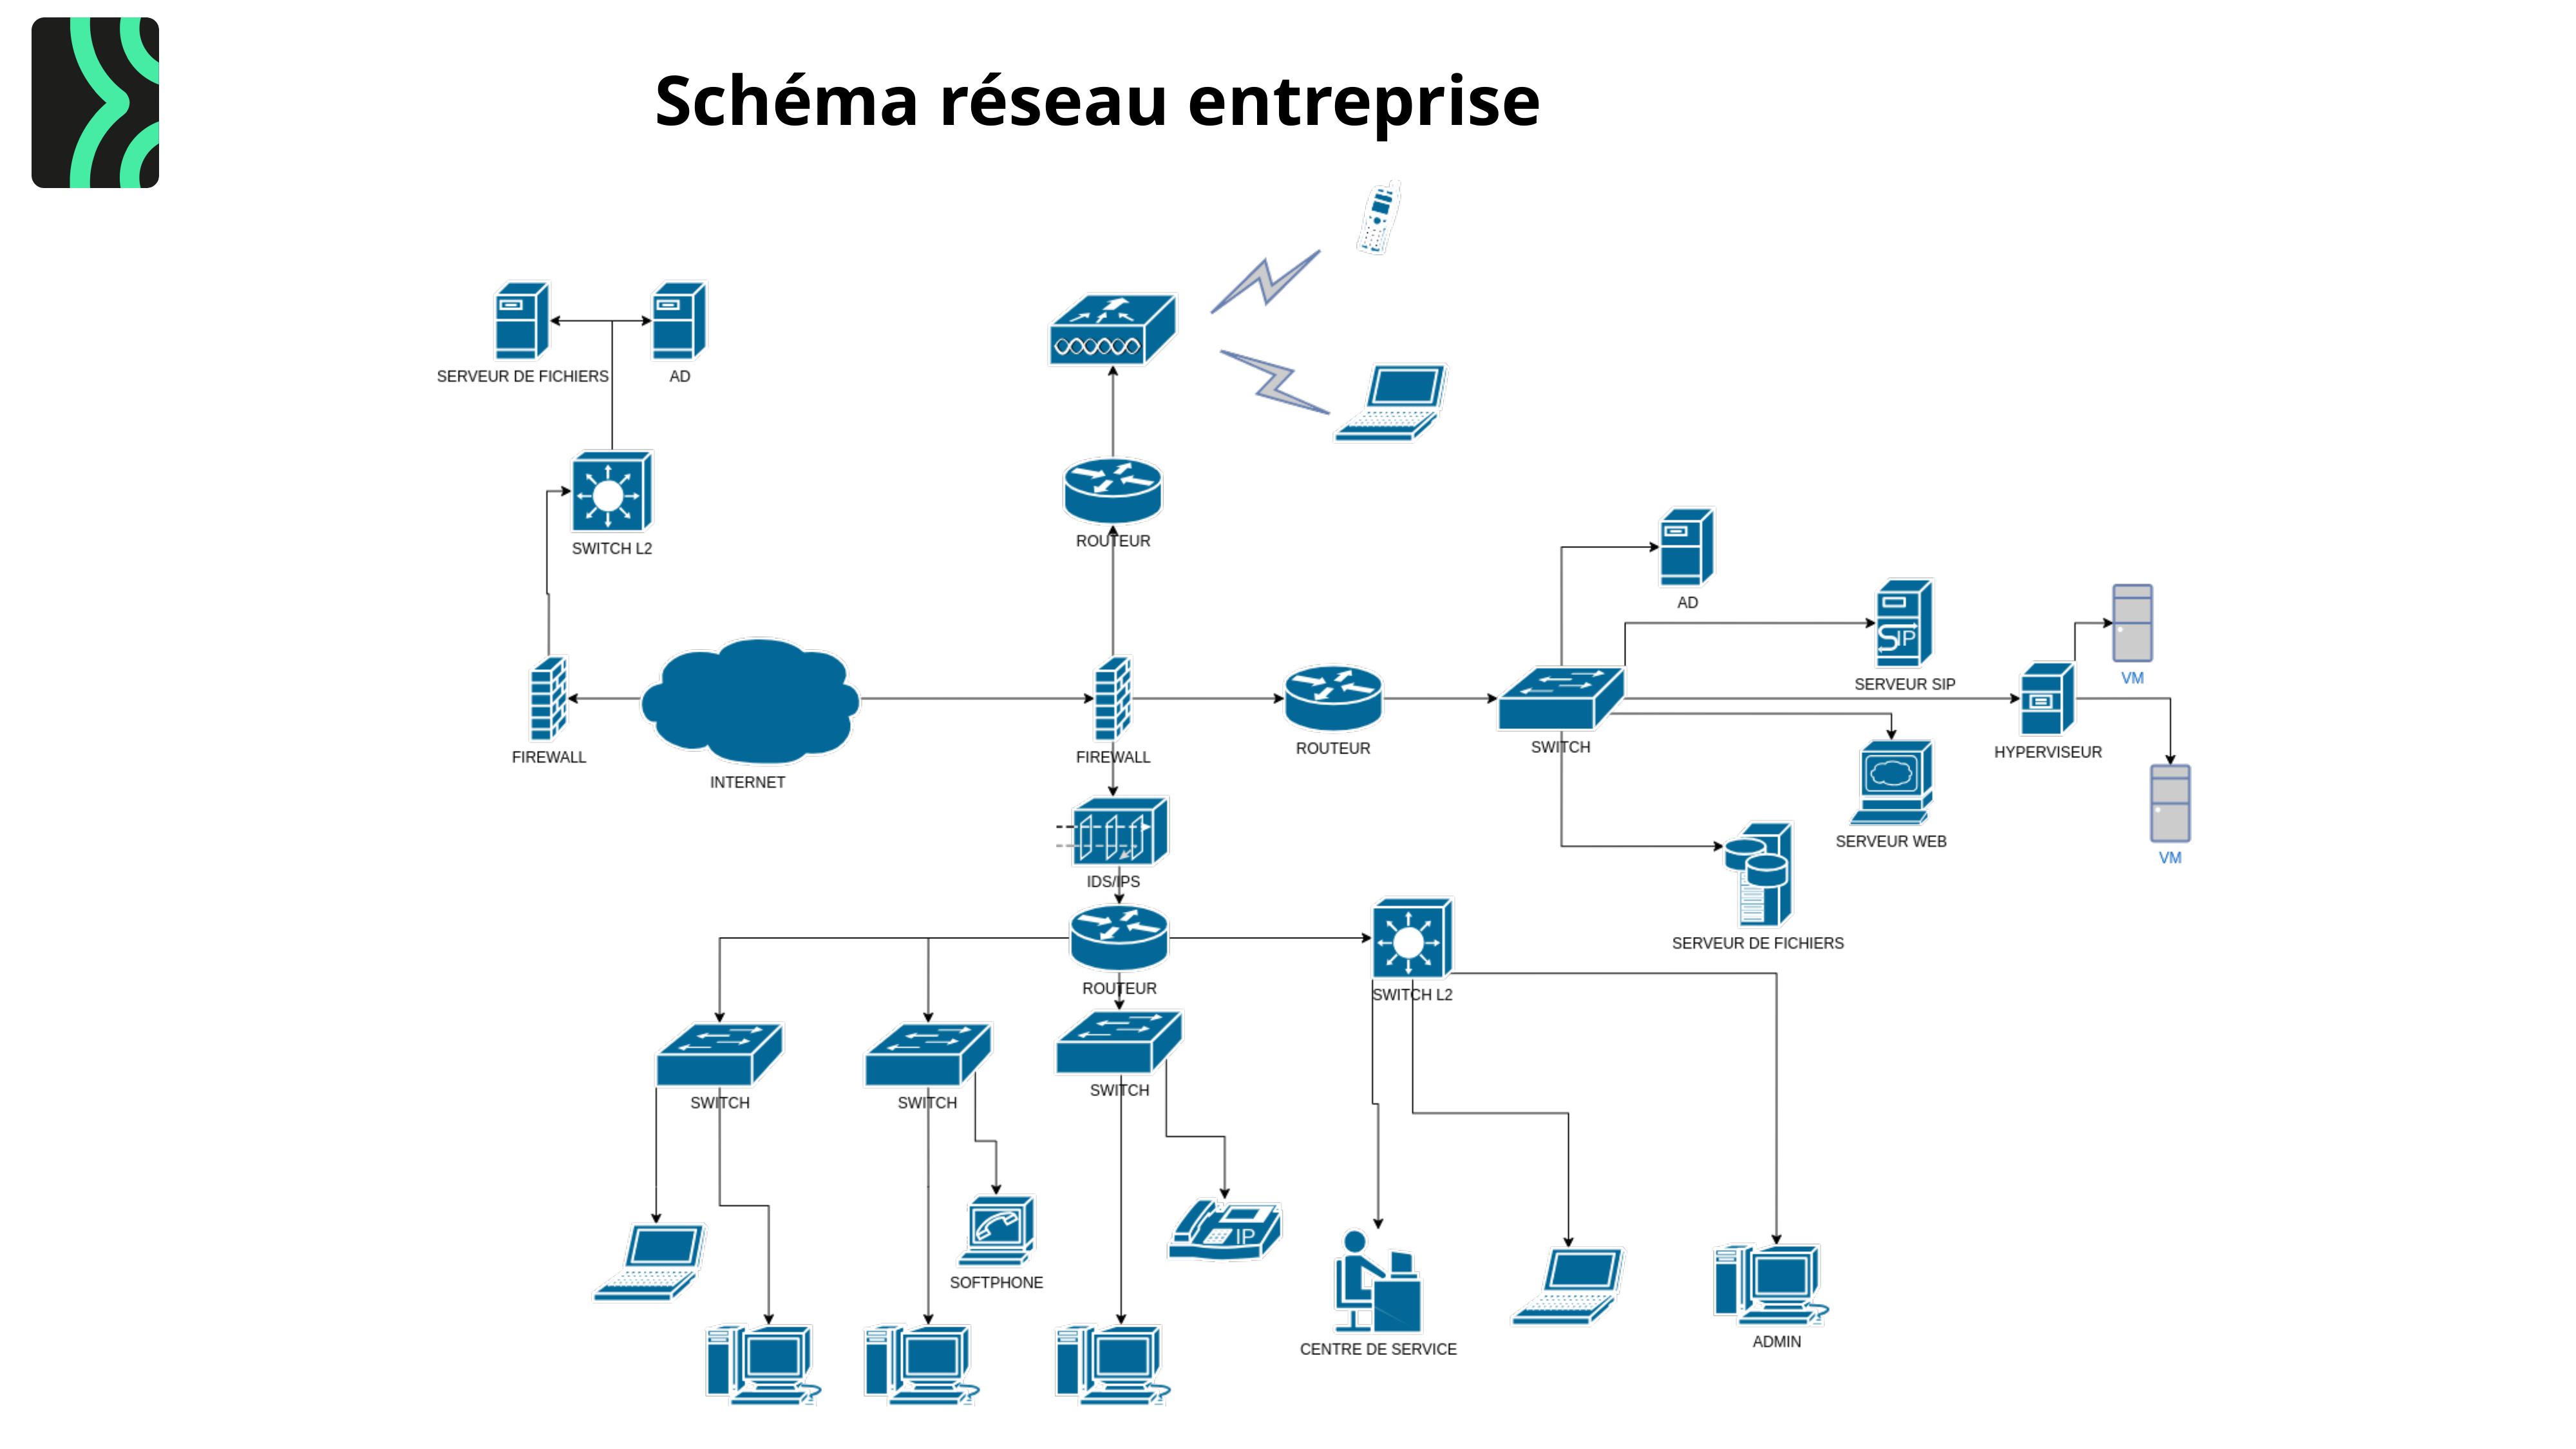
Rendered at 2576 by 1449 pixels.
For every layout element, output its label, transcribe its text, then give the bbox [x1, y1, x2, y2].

picture [436, 180, 2192, 1406]
picture [31, 17, 159, 188]
text_box Schéma réseau entreprise [649, 51, 1927, 144]
